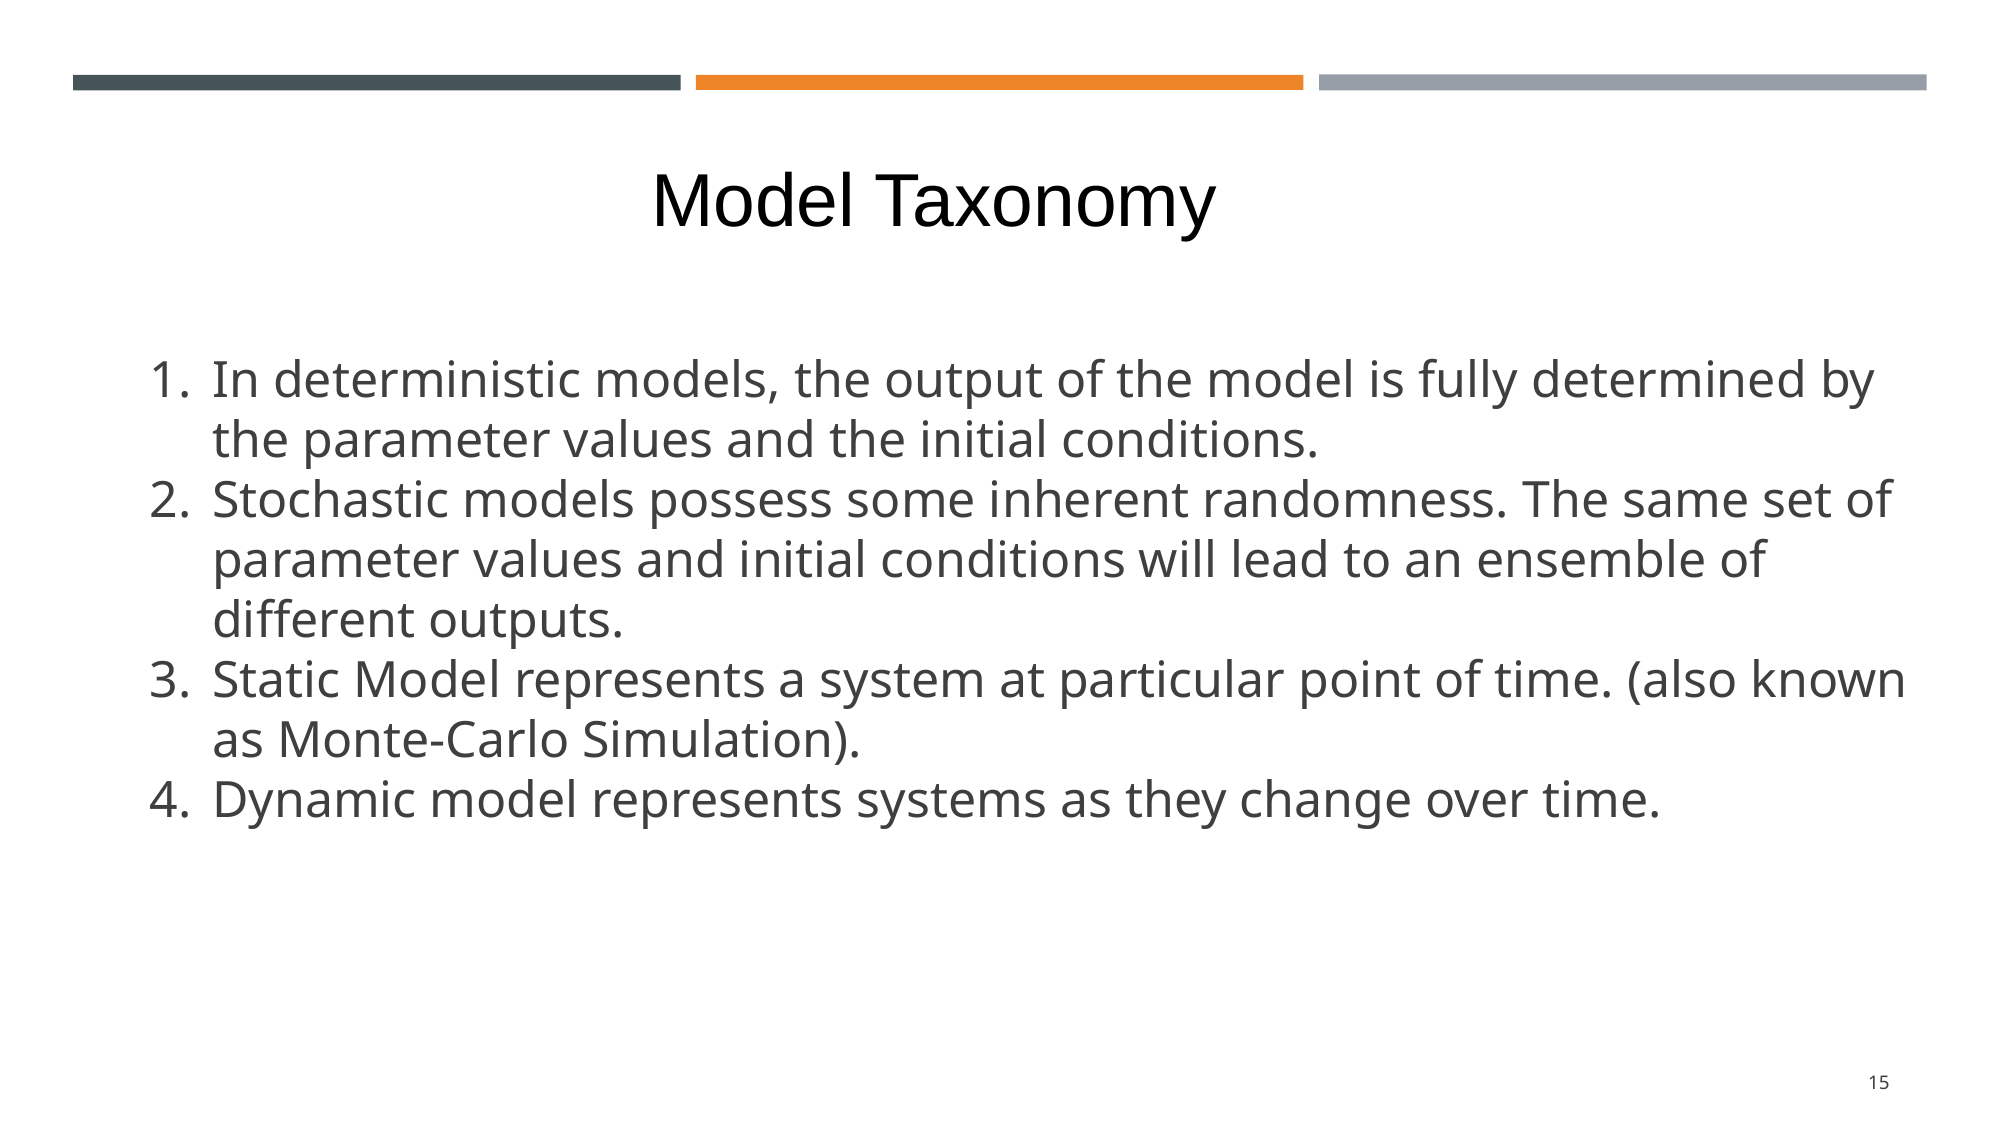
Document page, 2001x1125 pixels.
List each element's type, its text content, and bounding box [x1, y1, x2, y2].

title In deterministic models, the output of the model is fully determined by the parameter values and the initial conditions. Stochastic models possess some inherent randomness. The same set of parameter values and initial conditions will lead to an ensemble of different outputs. Static Model represents a system at particular point of time. (also known as Monte-Carlo Simulation). Dynamic model represents systems as they change over time. [122, 287, 1932, 955]
text_box Model Taxonomy [104, 122, 1764, 249]
slide_number ‹#› [1732, 1053, 1905, 1114]
